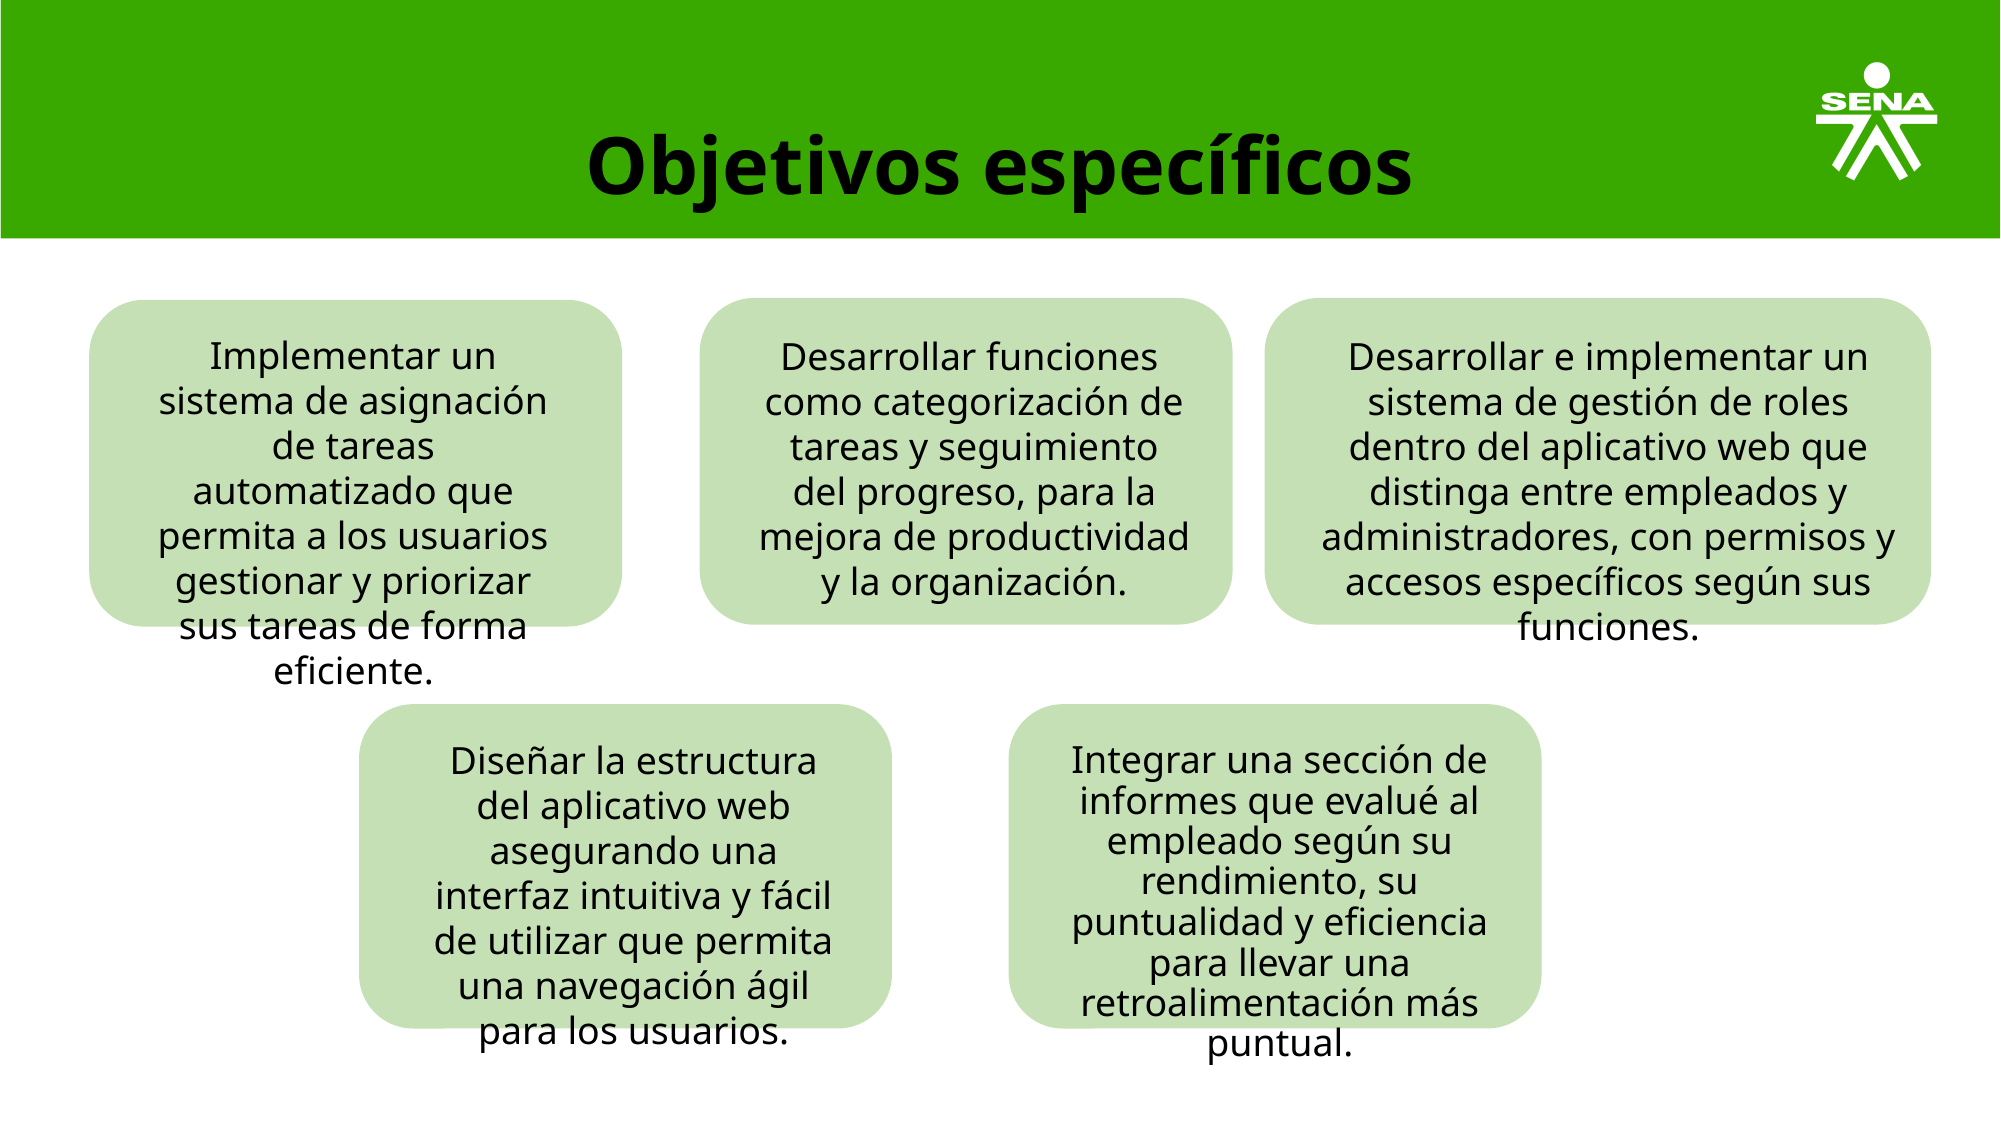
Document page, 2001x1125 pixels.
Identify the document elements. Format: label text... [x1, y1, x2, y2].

text_box [88, 298, 624, 628]
text_box Desarrollar funciones como categorización de tareas y seguimiento del progreso, para la mejora de productividad y la organización. [743, 325, 1206, 611]
text_box [1263, 296, 1933, 625]
list Integrar una sección de informes que evalué al empleado según su rendimiento, su puntualidad y eficiencia para llevar una retroalimentación más puntual. [1034, 733, 1526, 1008]
text_box Implementar un sistema de asignación de tareas automatizado que permita a los usuarios gestionar y priorizar sus tareas de forma eficiente. [137, 324, 570, 700]
text_box [698, 296, 1234, 626]
text_box Desarrollar e implementar un sistema de gestión de roles dentro del aplicativo web que distinga entre empleados y administradores, con permisos y accesos específicos según sus funciones. [1306, 325, 1912, 656]
text_box [358, 703, 894, 1029]
text_box [1007, 703, 1543, 1030]
title Objetivos específicos [137, 59, 1863, 278]
picture [0, 0, 2001, 1125]
text_box Diseñar la estructura del aplicativo web asegurando una interfaz intuitiva y fácil de utilizar que permita una navegación ágil para los usuarios. [402, 729, 865, 1060]
